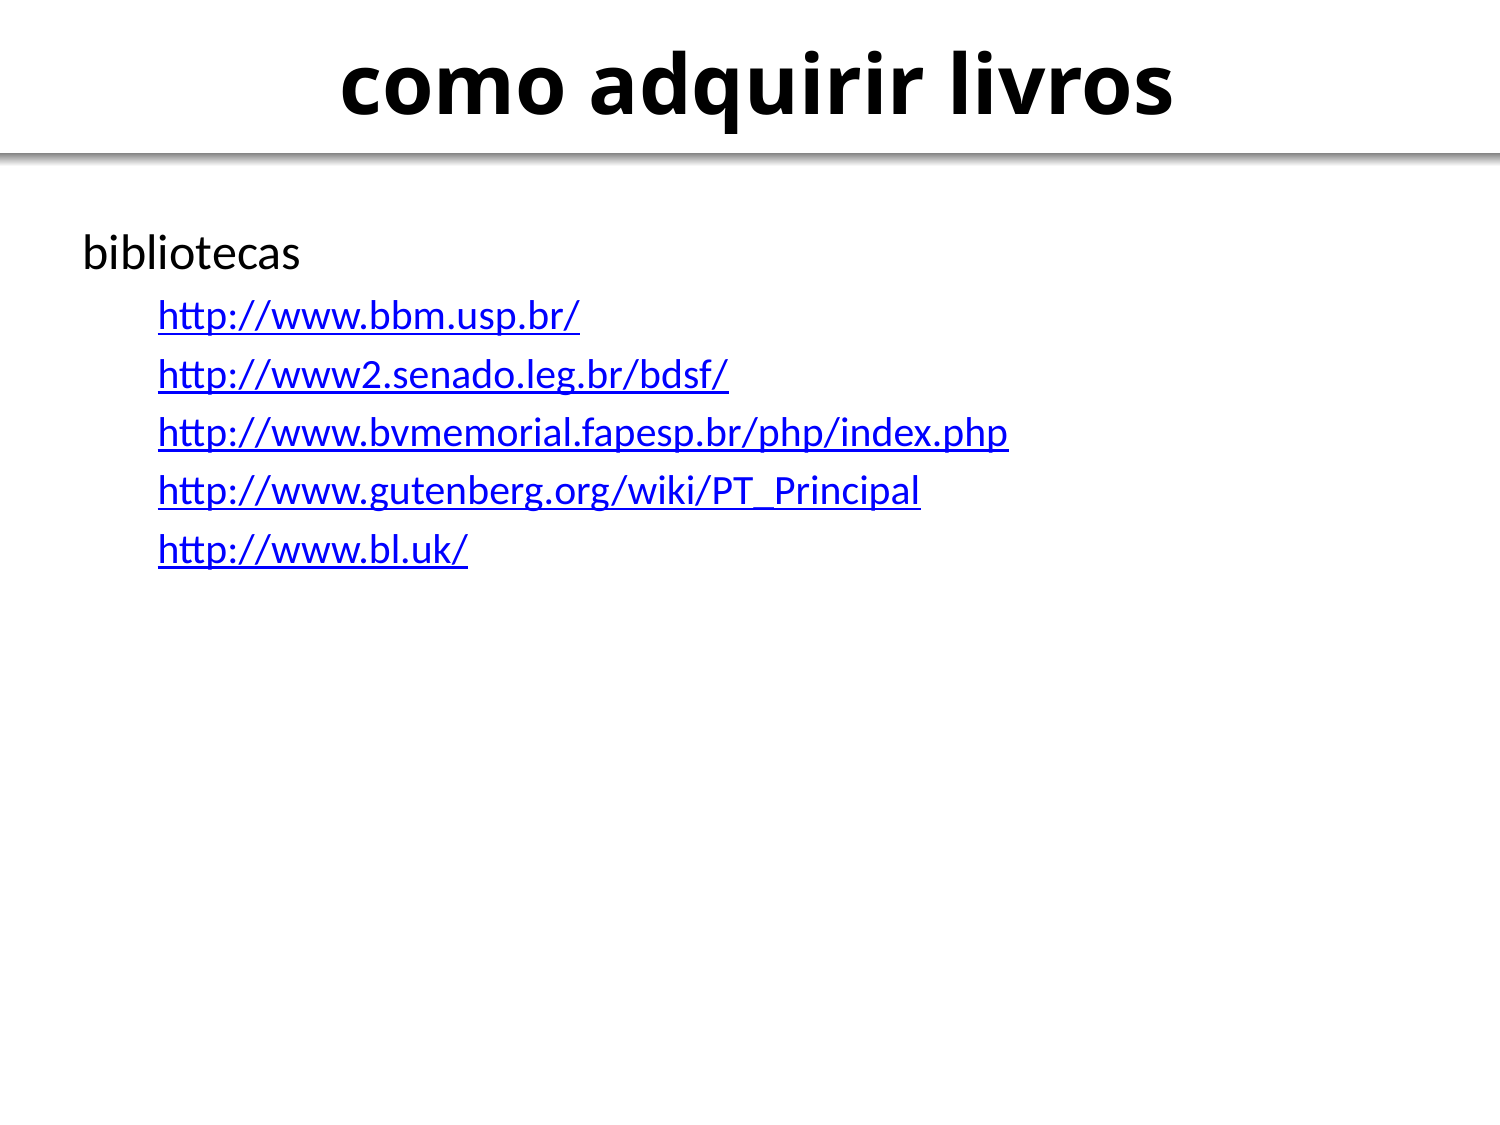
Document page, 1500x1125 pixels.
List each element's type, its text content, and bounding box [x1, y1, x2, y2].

list bibliotecas http://www.bbm.usp.br/ http://www2.senado.leg.br/bdsf/ http://www.bvmemorial.fapesp.br/php/index.php http://www.gutenberg.org/wiki/PT_Principal http://www.bl.uk/ [67, 212, 1500, 867]
title como adquirir livros [82, 29, 1433, 133]
